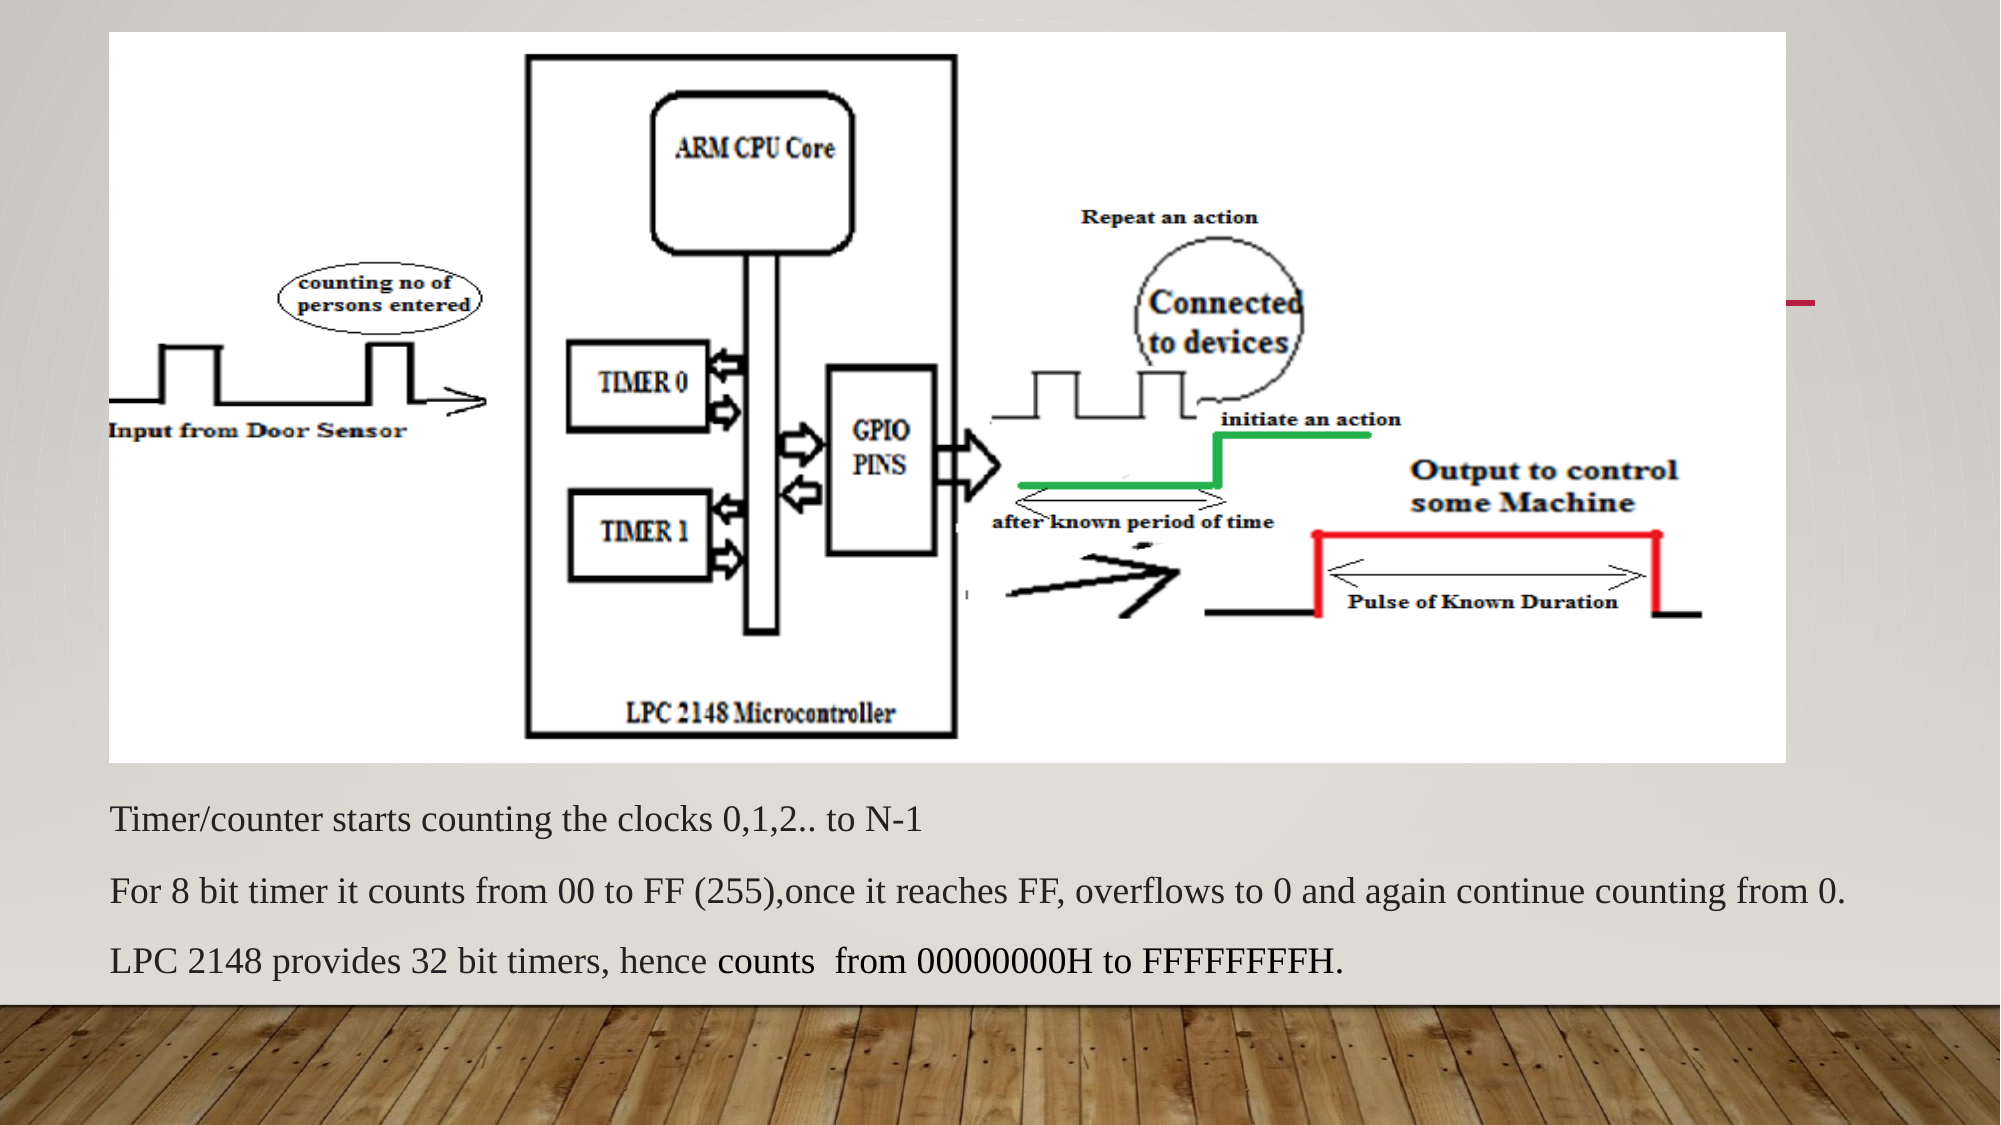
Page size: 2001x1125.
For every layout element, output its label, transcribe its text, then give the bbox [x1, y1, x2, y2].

text_box LPC 2148 provides 32 bit timers, hence counts from 00000000H to FFFFFFFFH. [94, 921, 1432, 989]
picture [109, 32, 1787, 763]
text_box Timer/counter starts counting the clocks 0,1,2.. to N-1 [94, 786, 1096, 847]
text_box For 8 bit timer it counts from 00 to FF (255),once it reaches FF, overflows to 0 and again continue counting from 0. [94, 858, 1873, 919]
picture [0, 1005, 2000, 1125]
